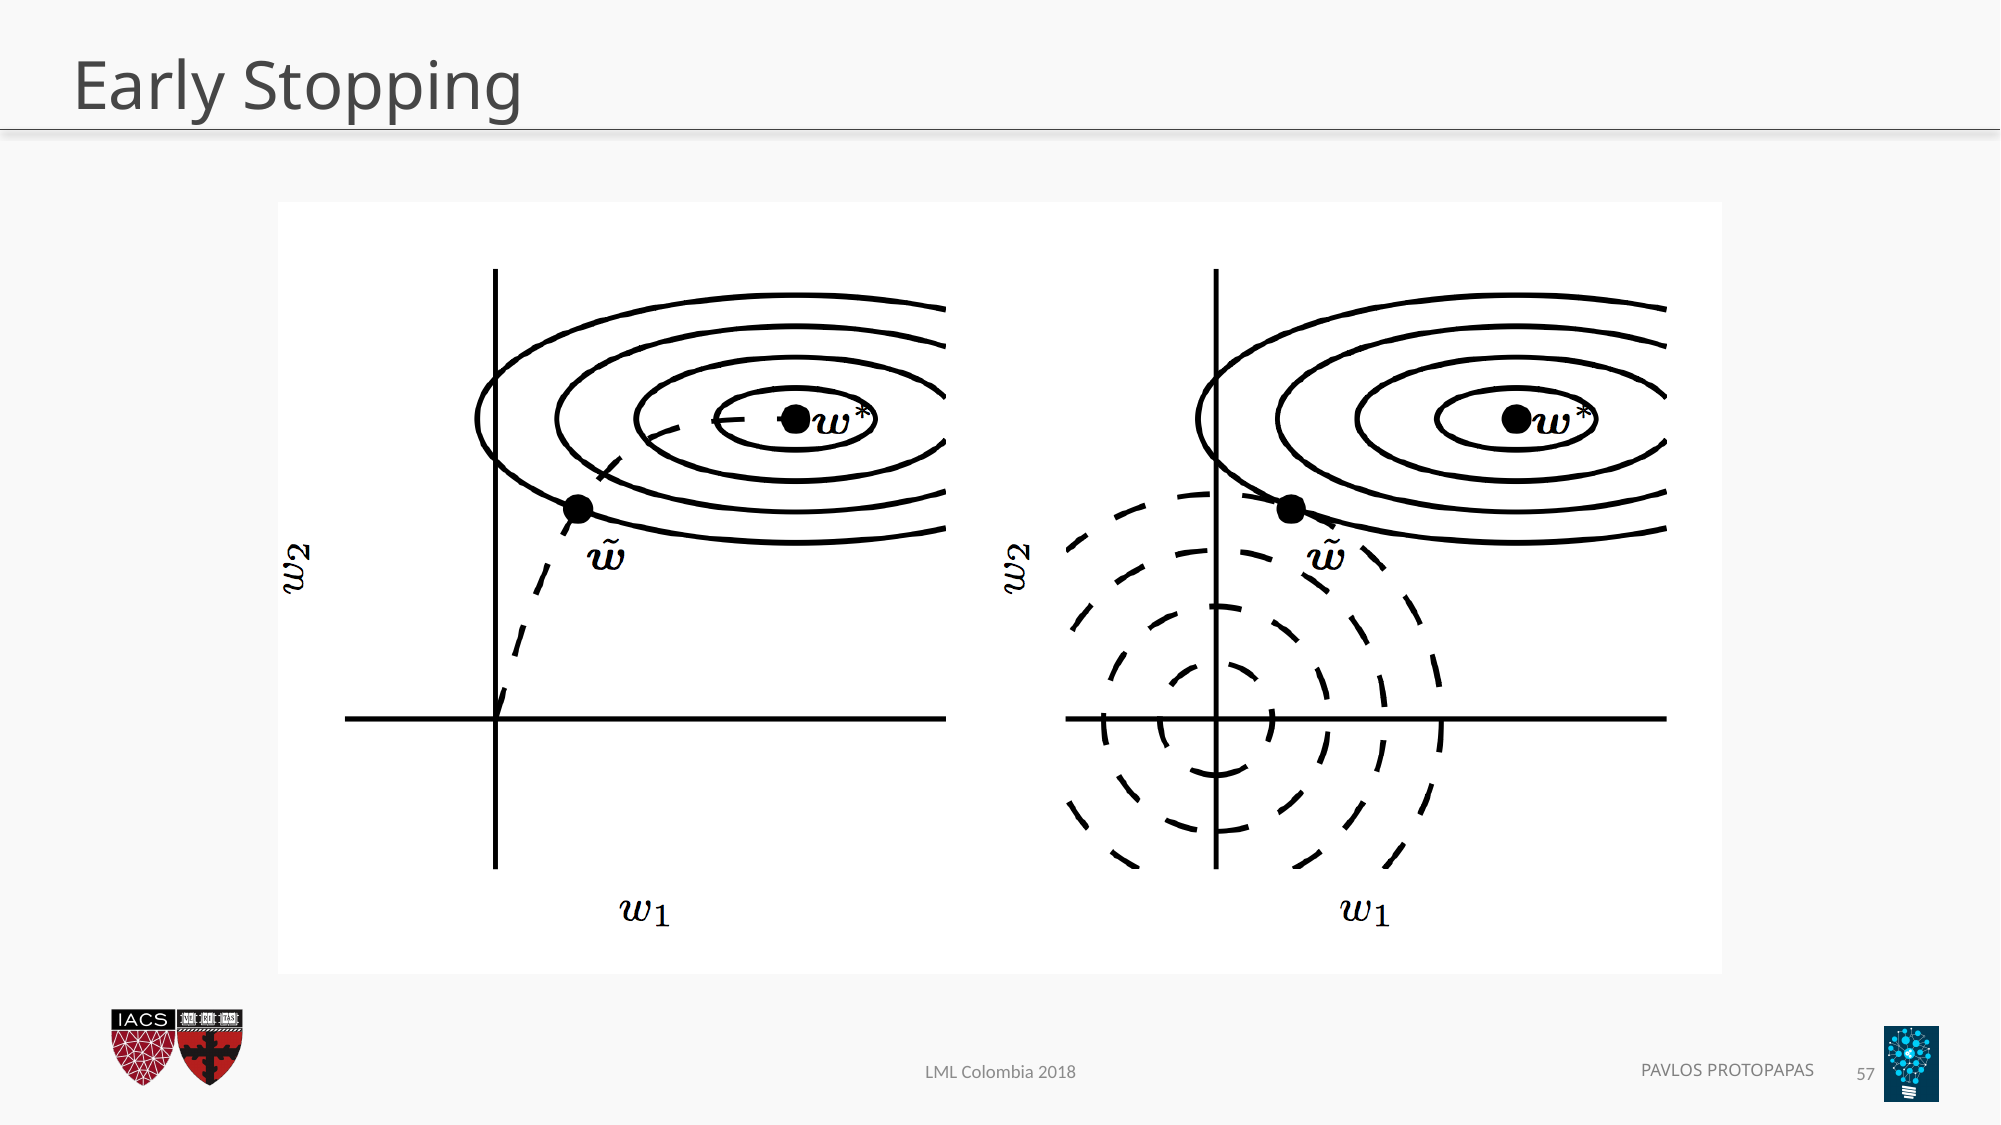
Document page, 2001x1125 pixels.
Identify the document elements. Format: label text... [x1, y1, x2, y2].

picture [109, 1009, 243, 1086]
picture [278, 202, 1722, 974]
title Early Stopping [57, 35, 1943, 162]
picture [1905, 1049, 1913, 1058]
picture [1903, 1086, 1915, 1098]
